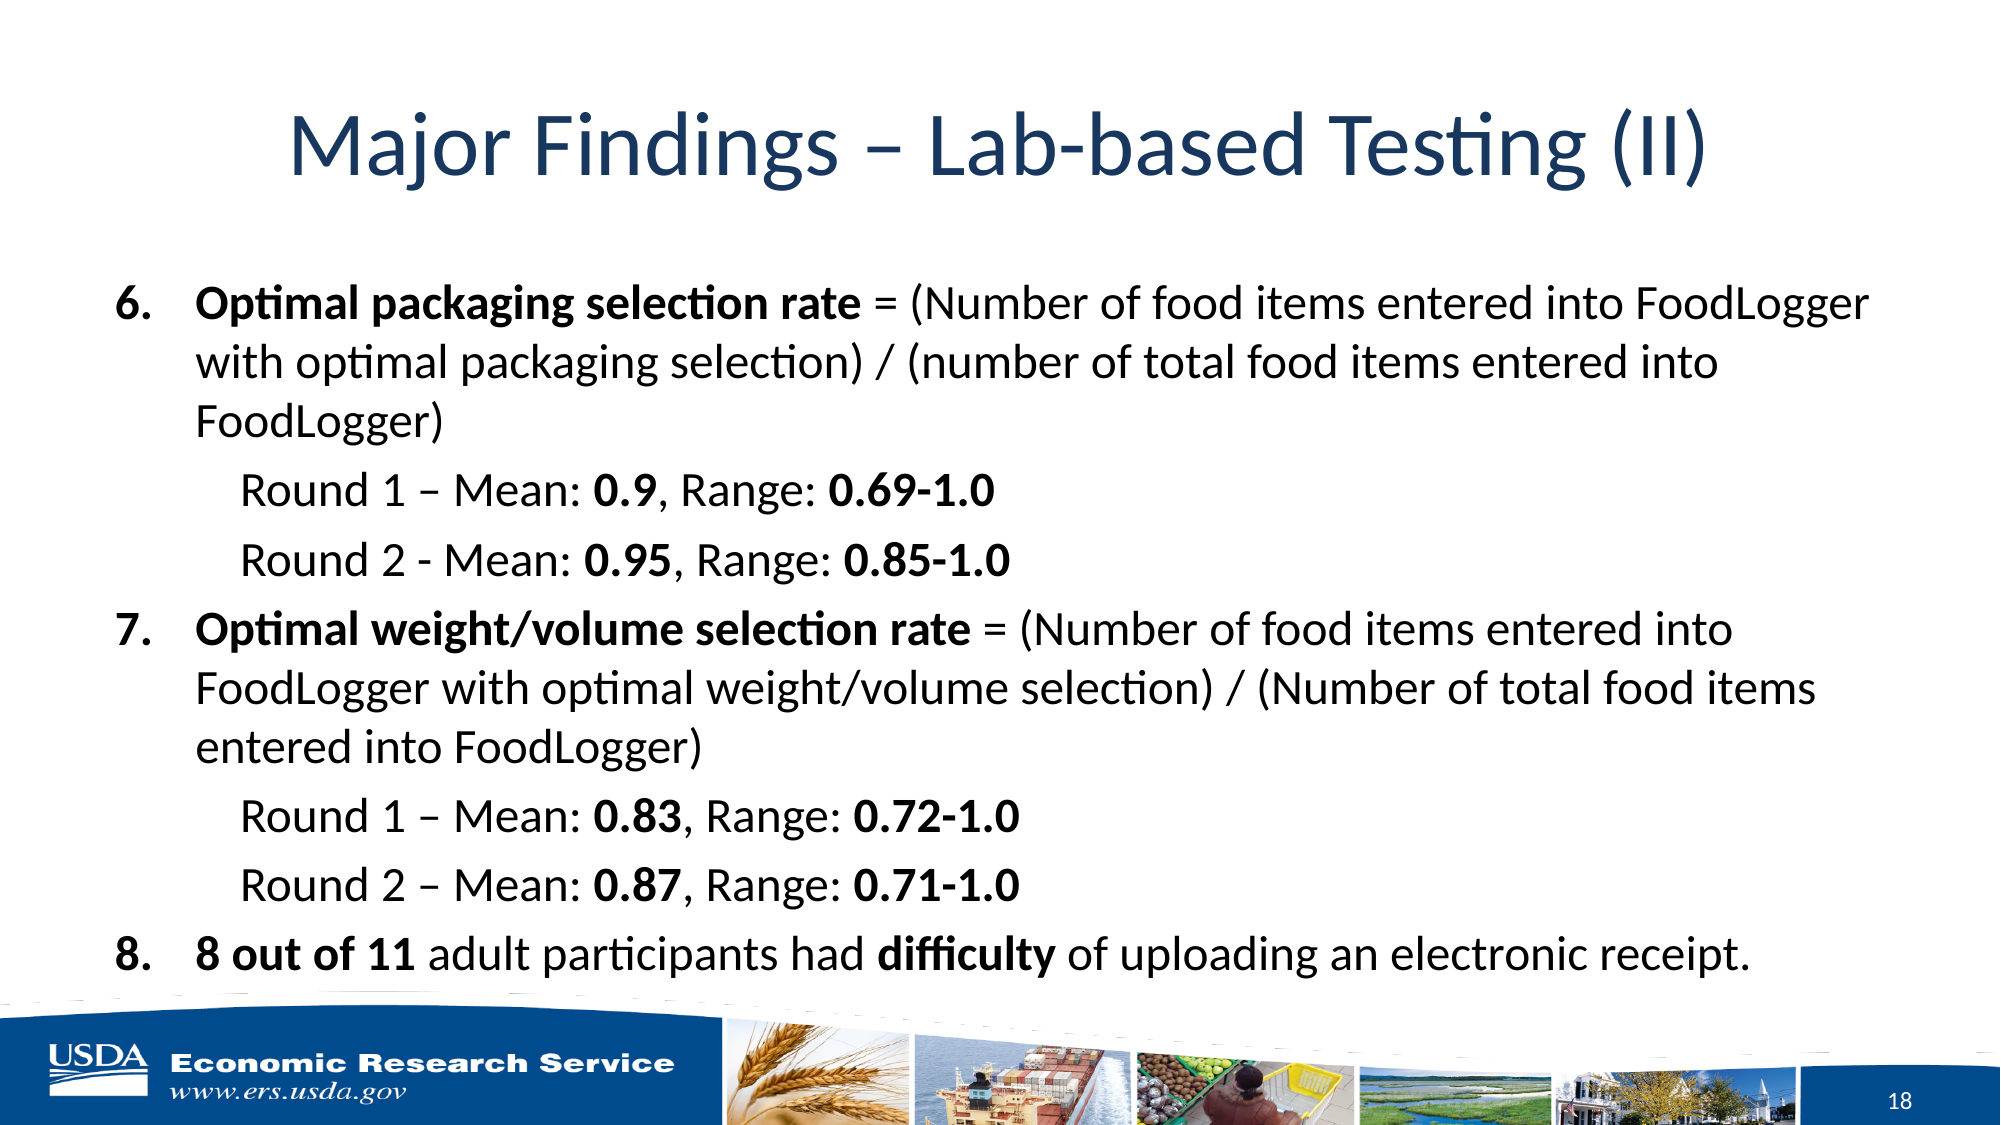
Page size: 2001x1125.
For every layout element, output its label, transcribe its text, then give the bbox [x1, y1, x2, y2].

list Optimal packaging selection rate = (Number of food items entered into FoodLogger with optimal packaging selection) / (number of total food items entered into FoodLogger) Round 1 – Mean: 0.9, Range: 0.69-1.0 Round 2 - Mean: 0.95, Range: 0.85-1.0 Optimal weight/volume selection rate = (Number of food items entered into FoodLogger with optimal weight/volume selection) / (Number of total food items entered into FoodLogger) Round 1 – Mean: 0.83, Range: 0.72-1.0 Round 2 – Mean: 0.87, Range: 0.71-1.0 8 out of 11 adult participants had difficulty of uploading an electronic receipt. [99, 262, 1900, 1005]
picture [0, 974, 2000, 1125]
title Major Findings – Lab-based Testing (II) [99, 45, 1900, 233]
